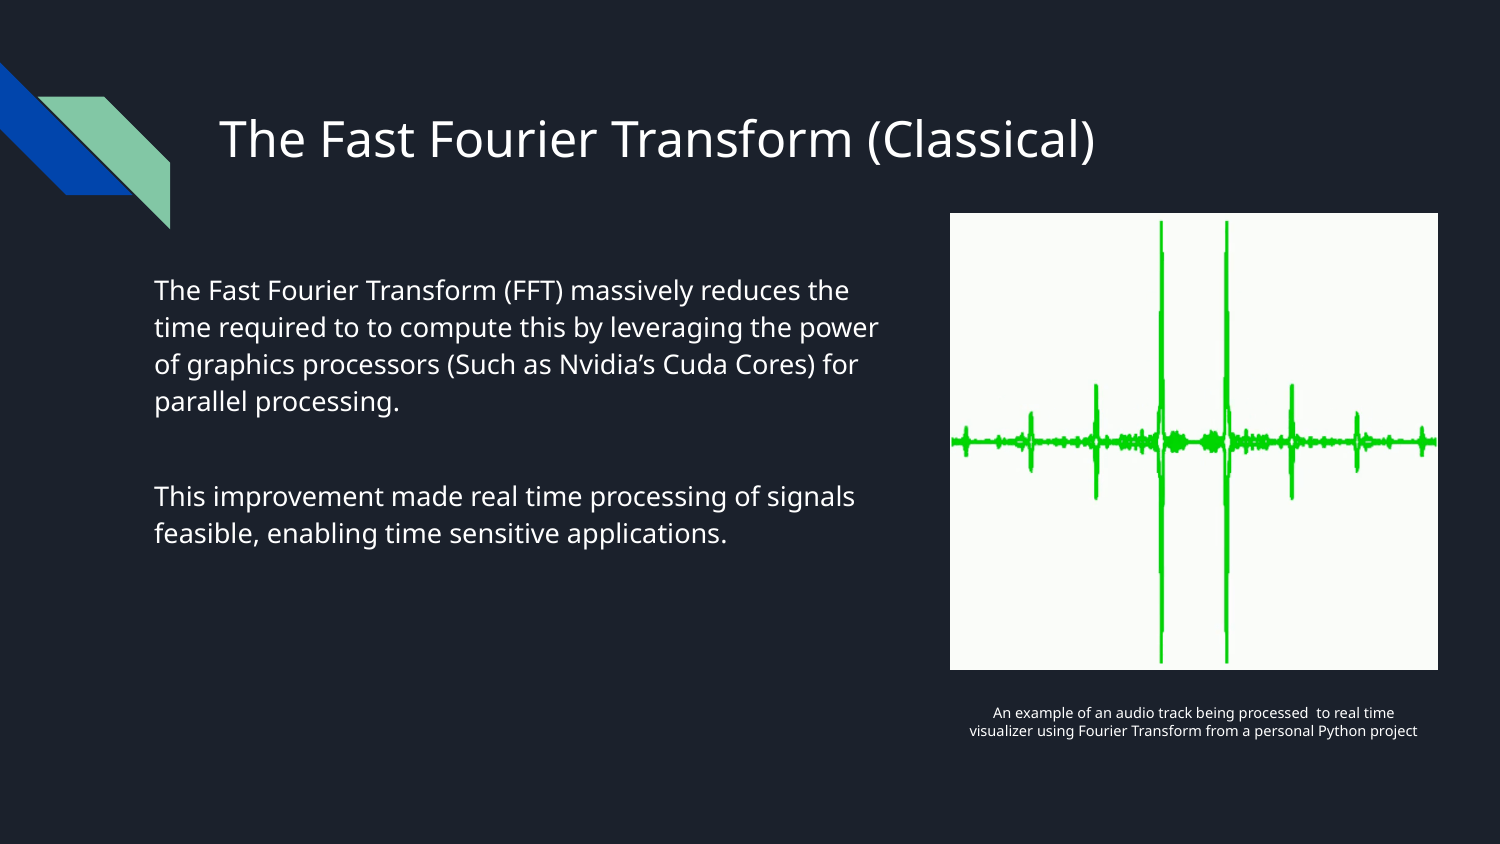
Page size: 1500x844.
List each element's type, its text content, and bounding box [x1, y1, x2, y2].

text_box An example of an audio track being processed to real time visualizer using Fourier Transform from a personal Python project [950, 688, 1438, 771]
title The Fast Fourier Transform (Classical) [204, 92, 1368, 195]
list The Fast Fourier Transform (FFT) massively reduces the time required to to compute this by leveraging the power of graphics processors (Such as Nvidia’s Cuda Cores) for parallel processing. This improvement made real time processing of signals feasible, enabling time sensitive applications. [139, 253, 912, 731]
picture [950, 213, 1438, 670]
